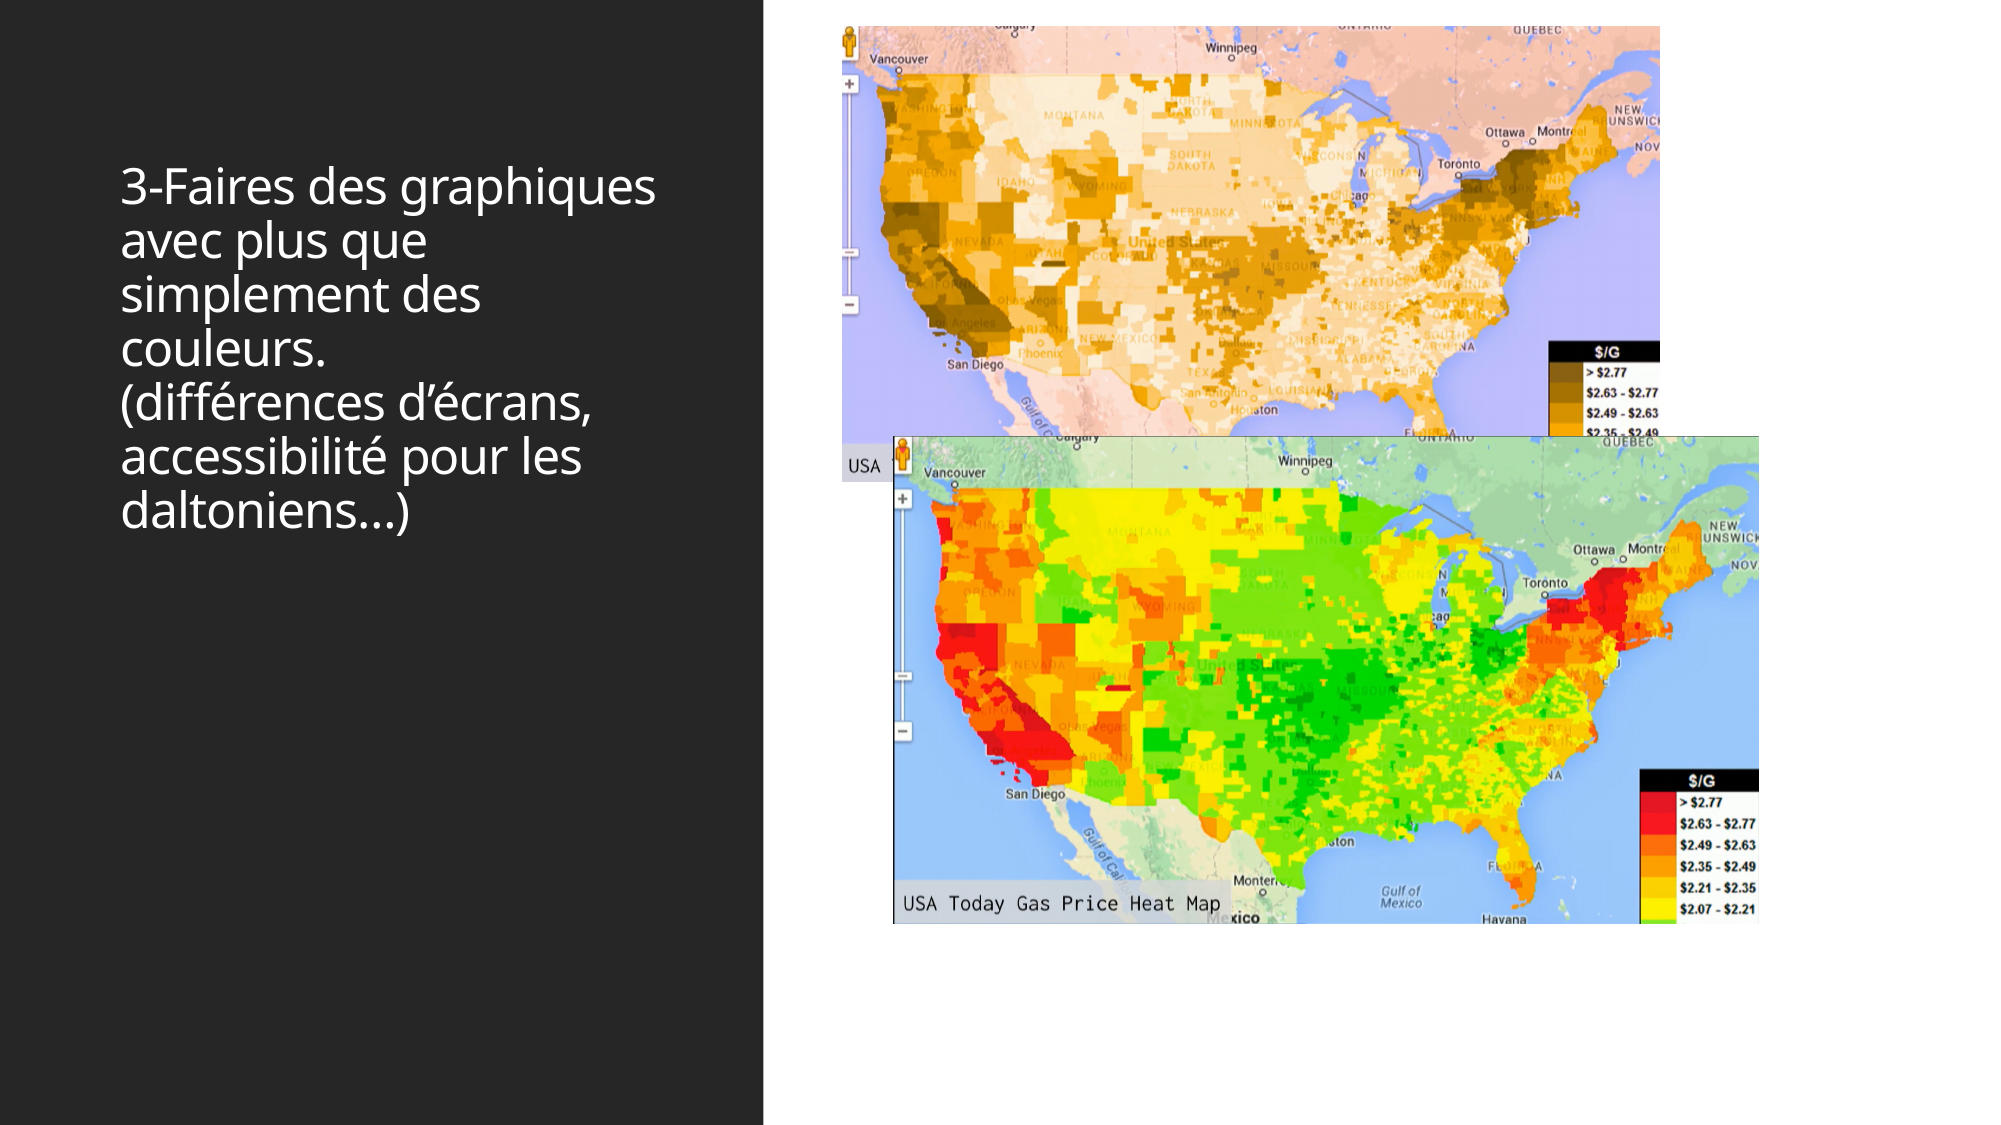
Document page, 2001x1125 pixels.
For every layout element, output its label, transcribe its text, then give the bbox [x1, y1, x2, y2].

picture [842, 26, 1759, 924]
title 3-Faires des graphiques avec plus que simplement des couleurs. (différences d’écrans, accessibilité pour les daltoniens…) [105, 128, 683, 499]
list [105, 499, 683, 1002]
